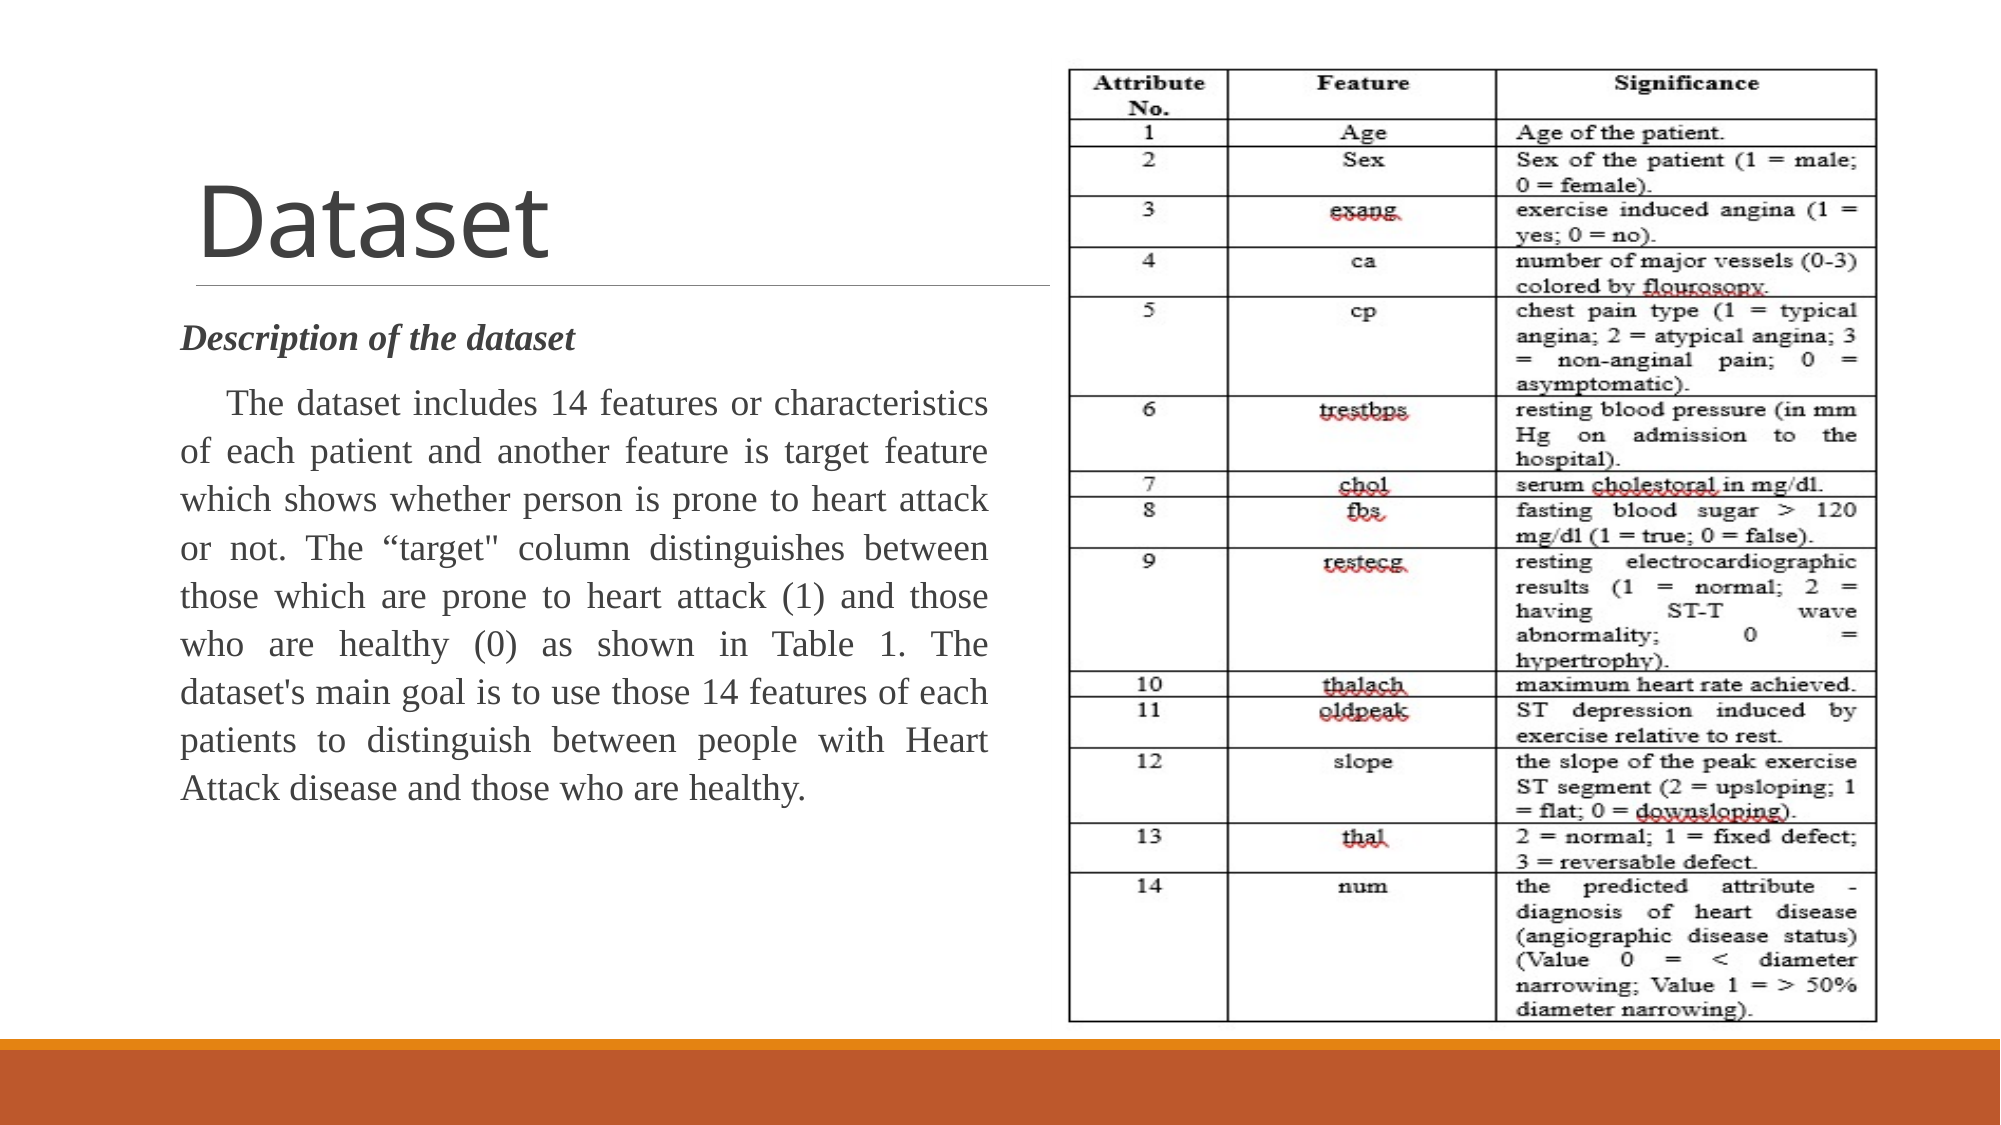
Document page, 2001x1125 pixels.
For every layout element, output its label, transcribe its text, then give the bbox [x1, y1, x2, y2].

picture [1049, 57, 1899, 1037]
list Description of the dataset The dataset includes 14 features or characteristics of each patient and another feature is target feature which shows whether person is prone to heart attack or not. The “target" column distinguishes between those which are prone to heart attack (1) and those who are healthy (0) as shown in Table 1. The dataset's main goal is to use those 14 features of each patients to distinguish between people with Heart Attack disease and those who are healthy. [180, 302, 990, 963]
title Dataset [180, 47, 1830, 285]
